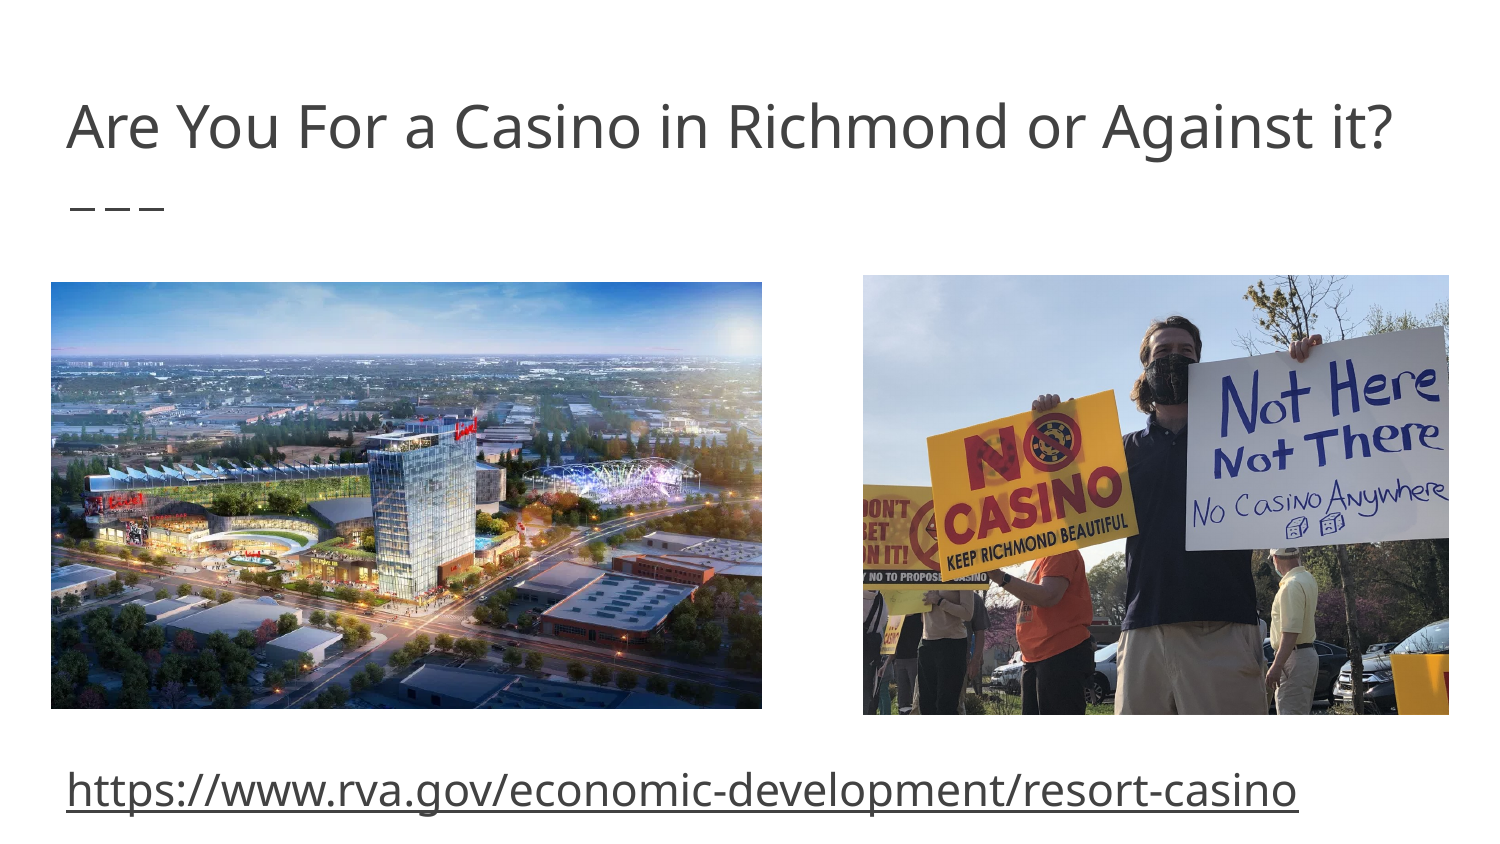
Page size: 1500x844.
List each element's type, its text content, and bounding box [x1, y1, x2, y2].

picture [50, 281, 762, 709]
title https://www.rva.gov/economic-development/resort-casino [51, 714, 1449, 835]
picture [863, 275, 1450, 715]
title Are You For a Casino in Richmond or Against it? [51, 61, 1449, 182]
